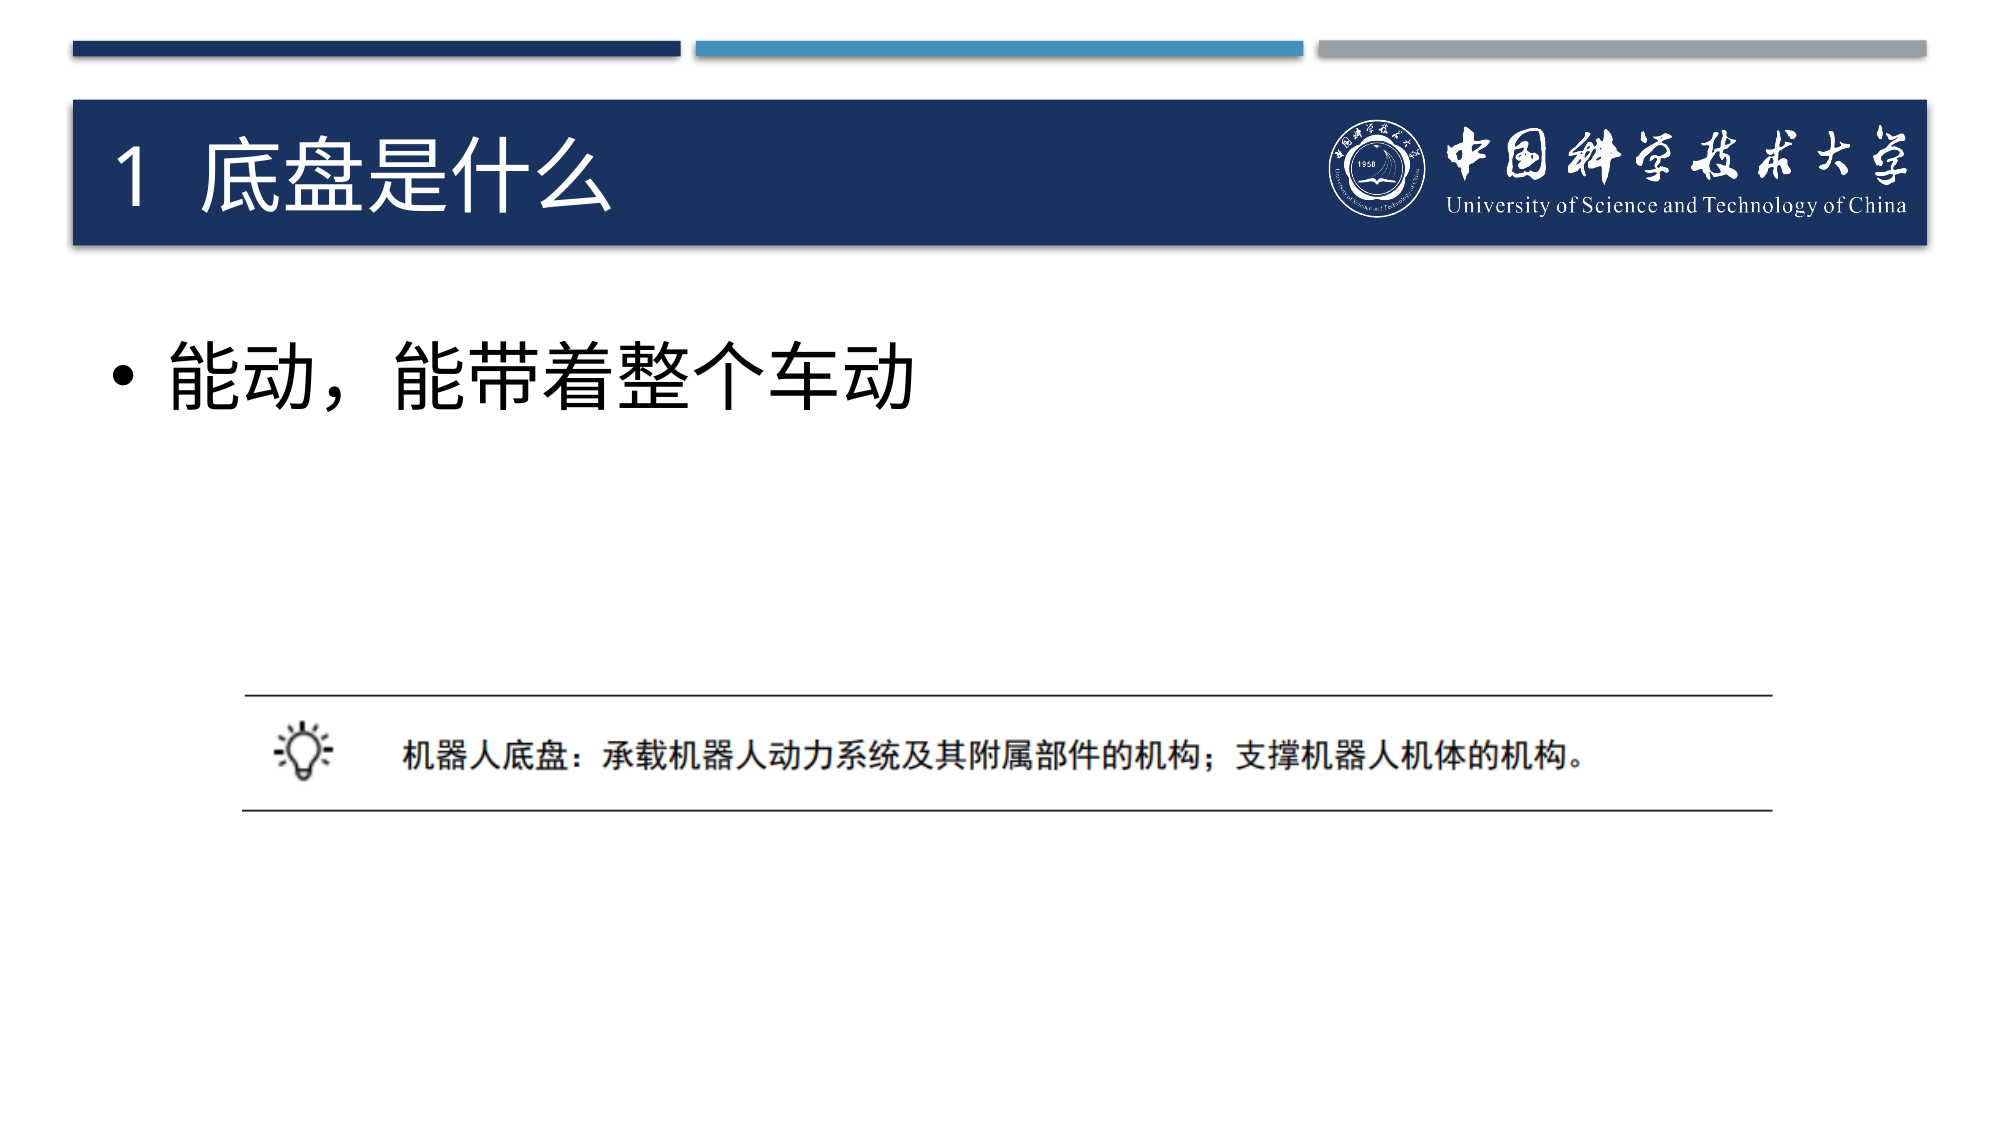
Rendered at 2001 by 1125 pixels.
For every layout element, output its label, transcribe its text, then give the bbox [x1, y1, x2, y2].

picture [1905, 117, 1916, 221]
title 1 底盘是什么 [95, 91, 1905, 255]
text_box 能动，能带着整个车动 [95, 295, 1905, 427]
picture [242, 692, 1777, 816]
